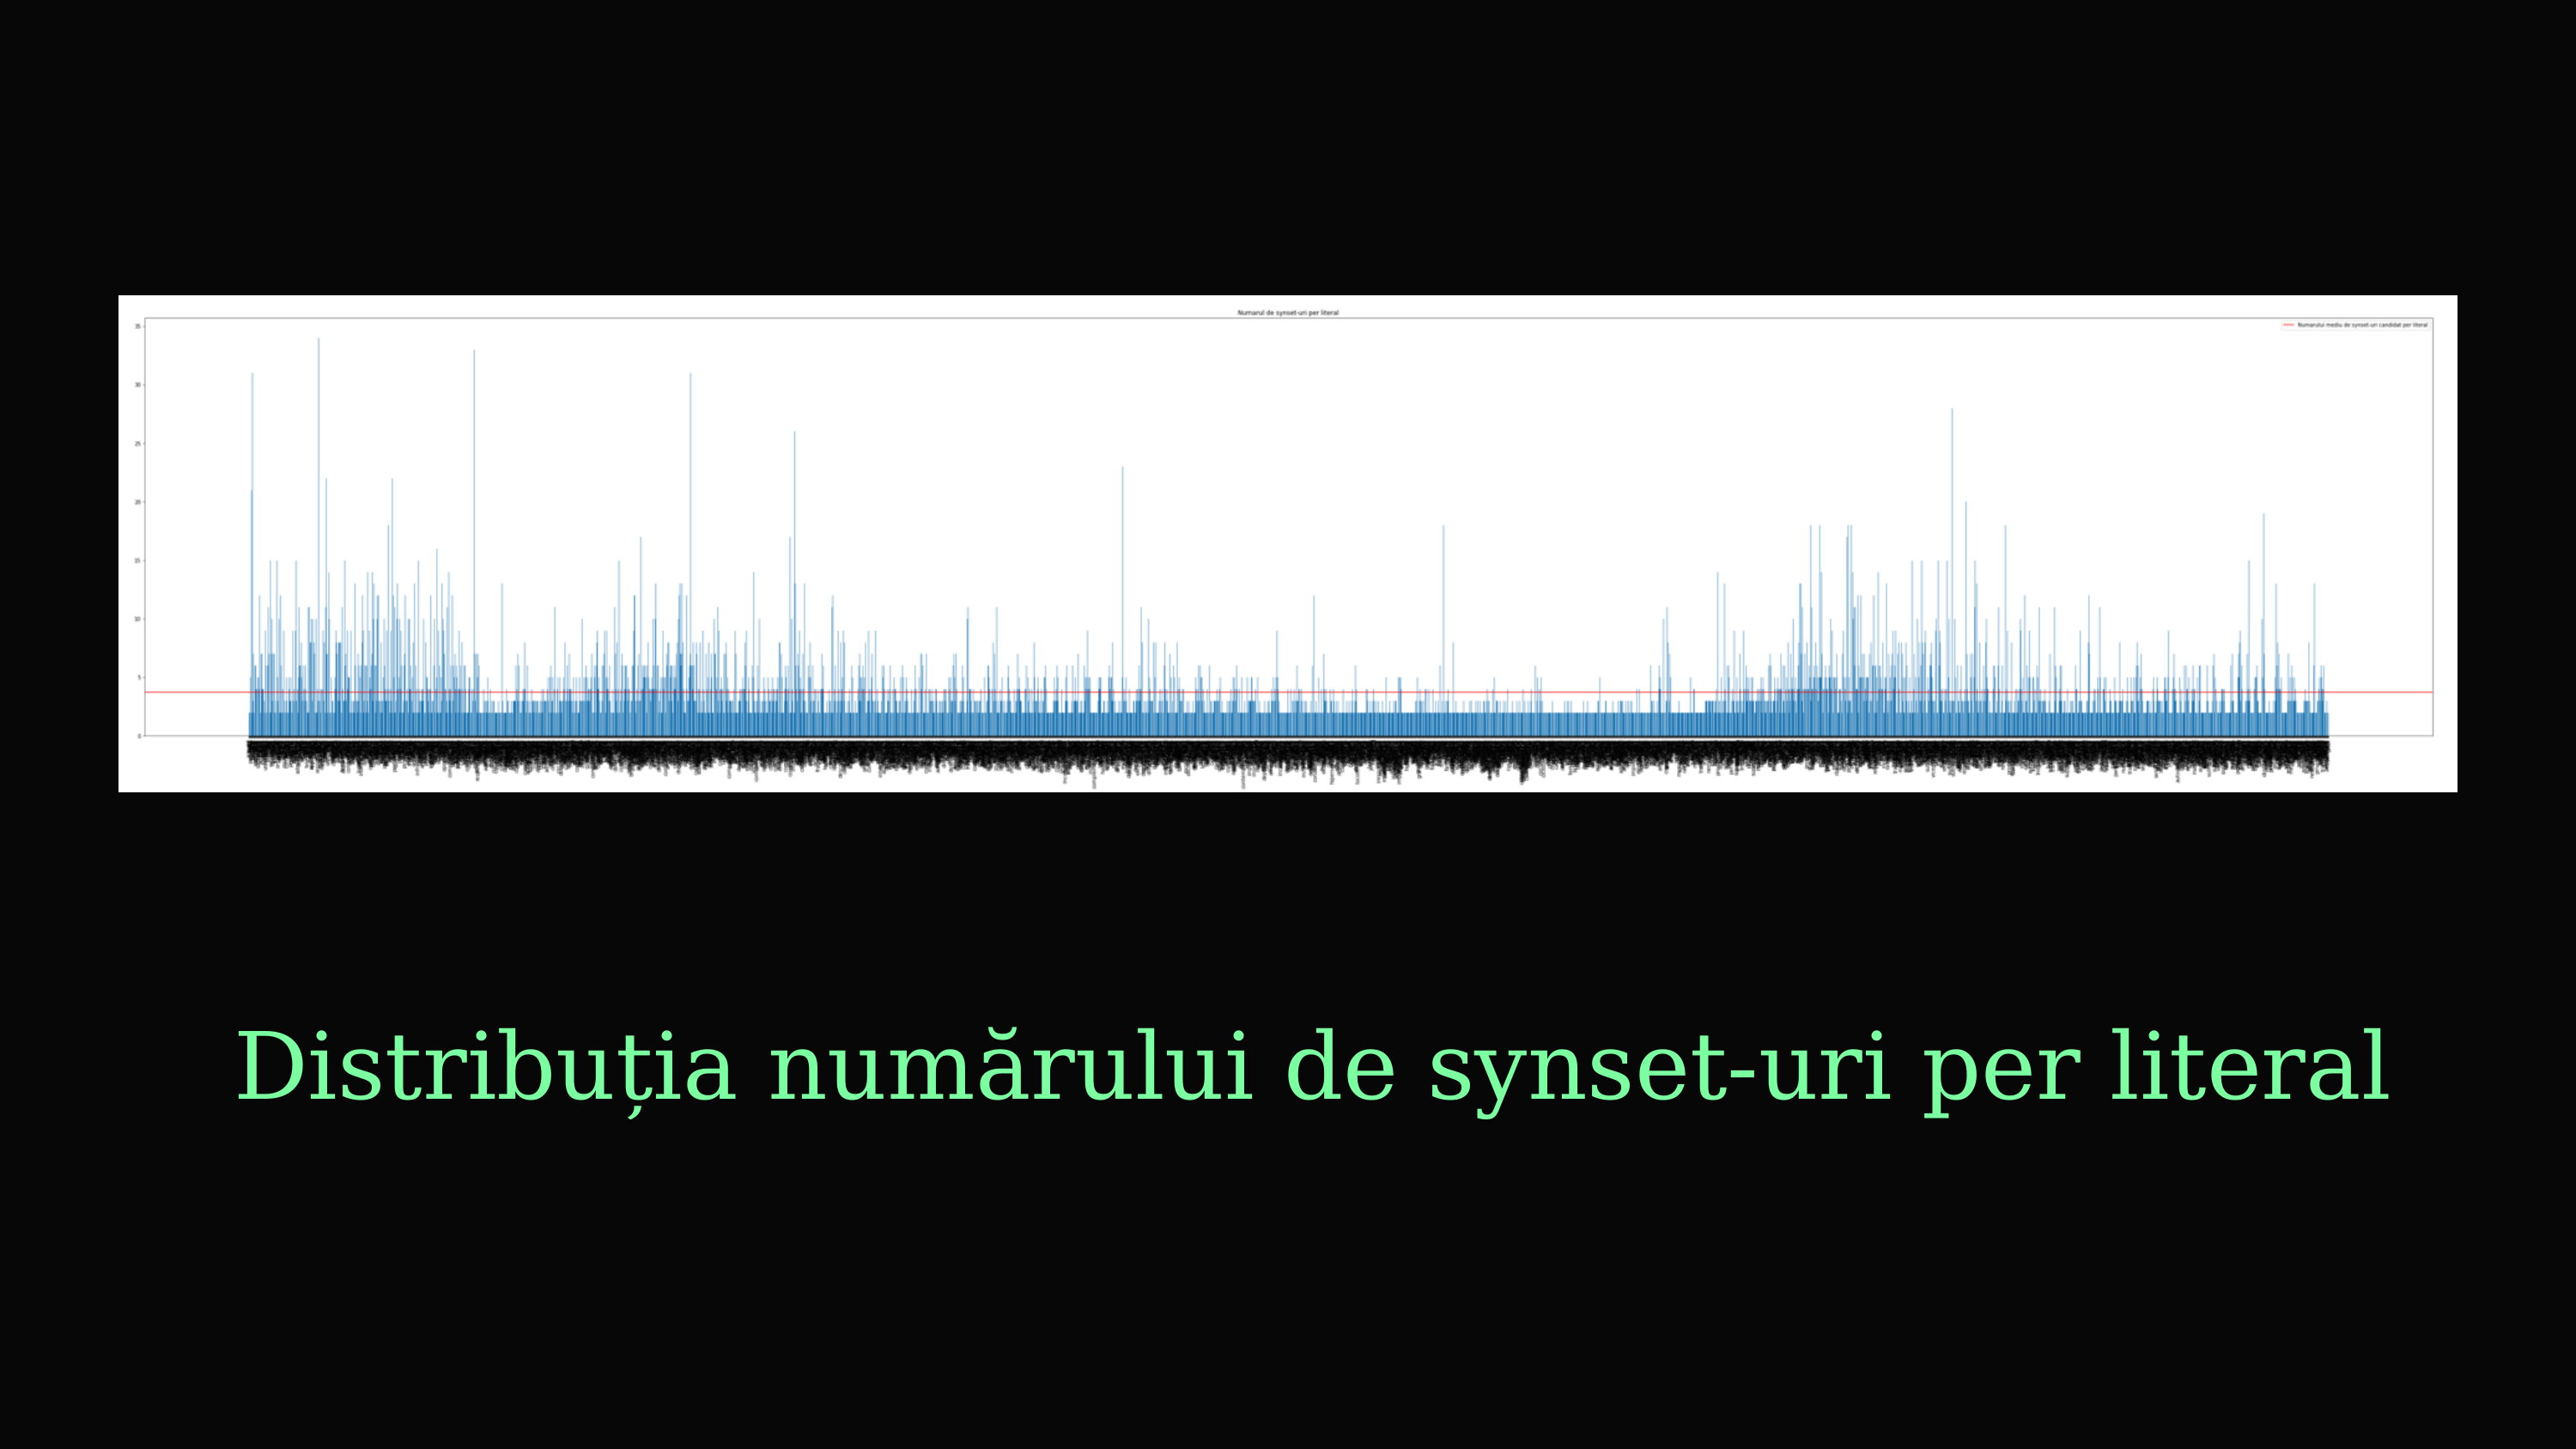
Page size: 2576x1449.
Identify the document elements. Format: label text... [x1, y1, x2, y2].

text_box Distribuția numărului de synset-uri per literal [144, 987, 2482, 1118]
picture [118, 295, 2458, 792]
